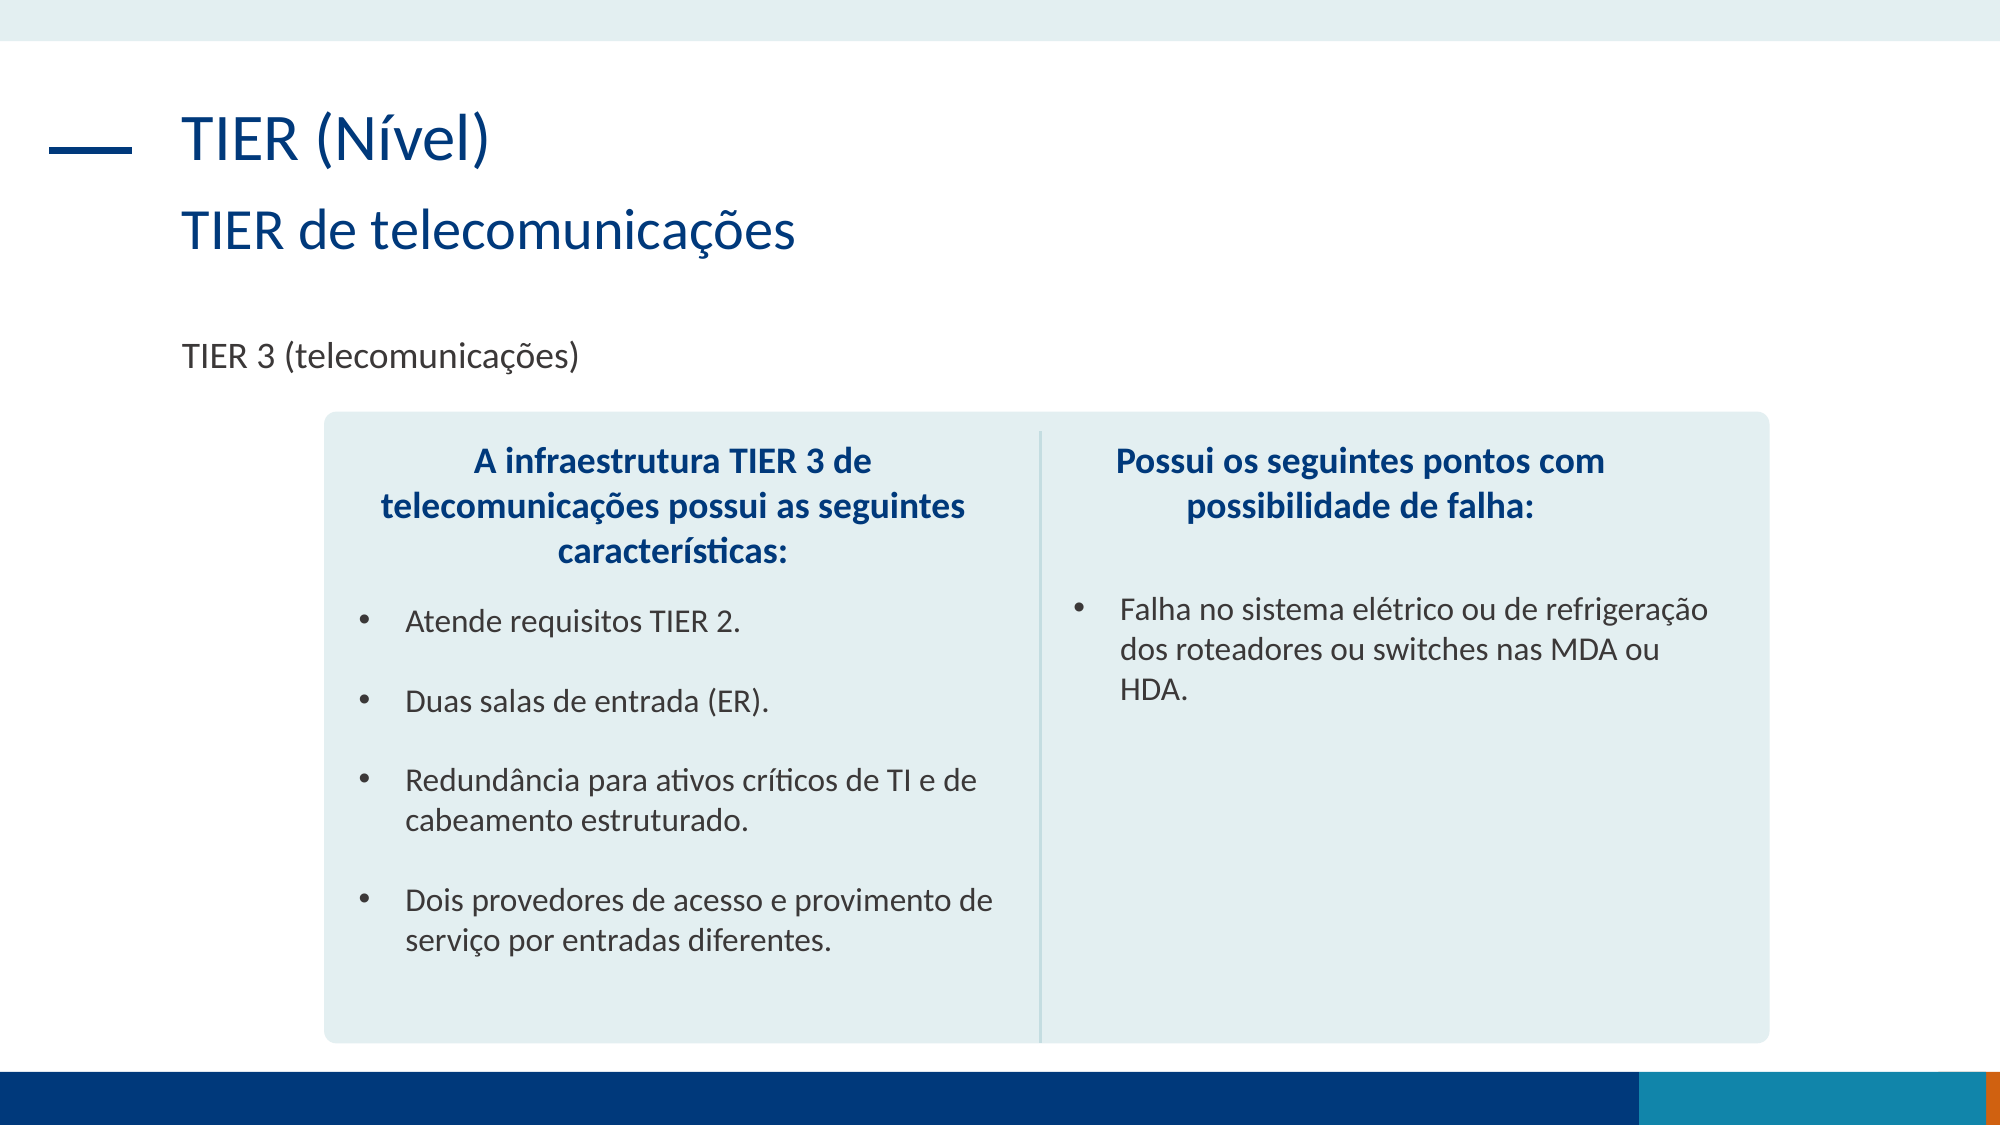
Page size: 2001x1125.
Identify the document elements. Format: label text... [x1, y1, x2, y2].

text_box TIER de telecomunicações [167, 191, 1479, 281]
list TIER (Nível) [167, 95, 1833, 237]
text_box TIER 3 (telecomunicações) [167, 323, 1833, 429]
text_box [324, 411, 1770, 1044]
